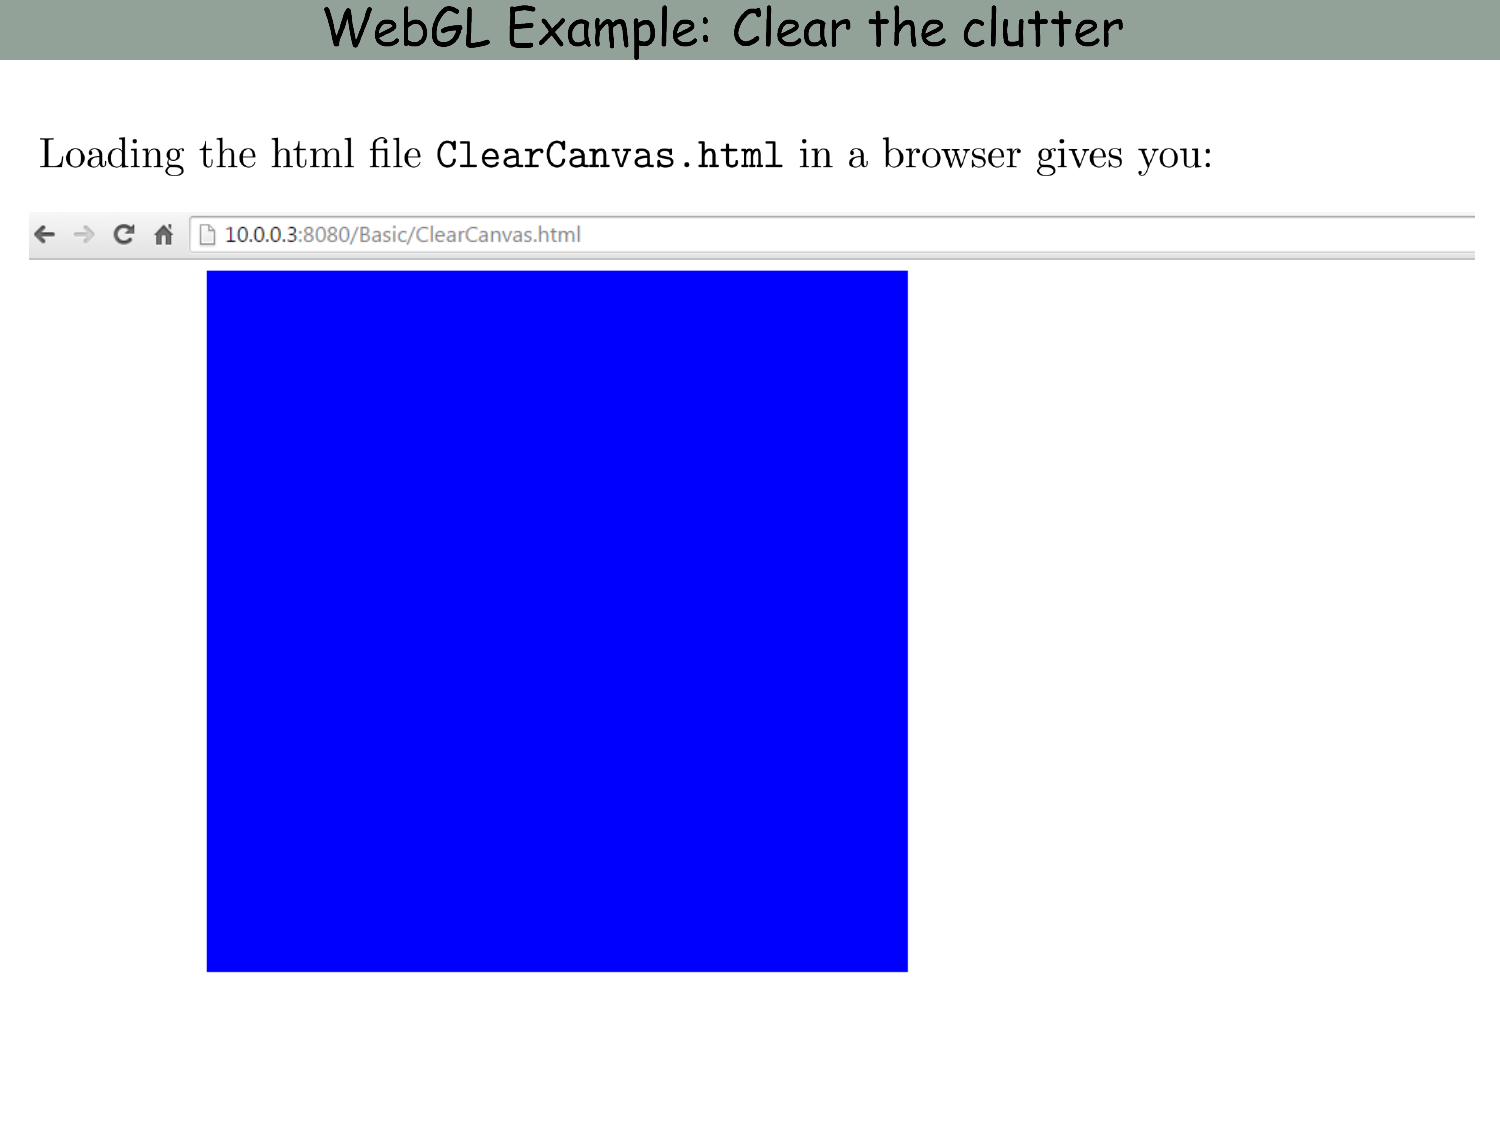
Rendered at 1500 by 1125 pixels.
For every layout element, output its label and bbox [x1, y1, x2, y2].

picture [40, 137, 1210, 176]
picture [29, 212, 1476, 1065]
picture [324, 5, 1124, 60]
